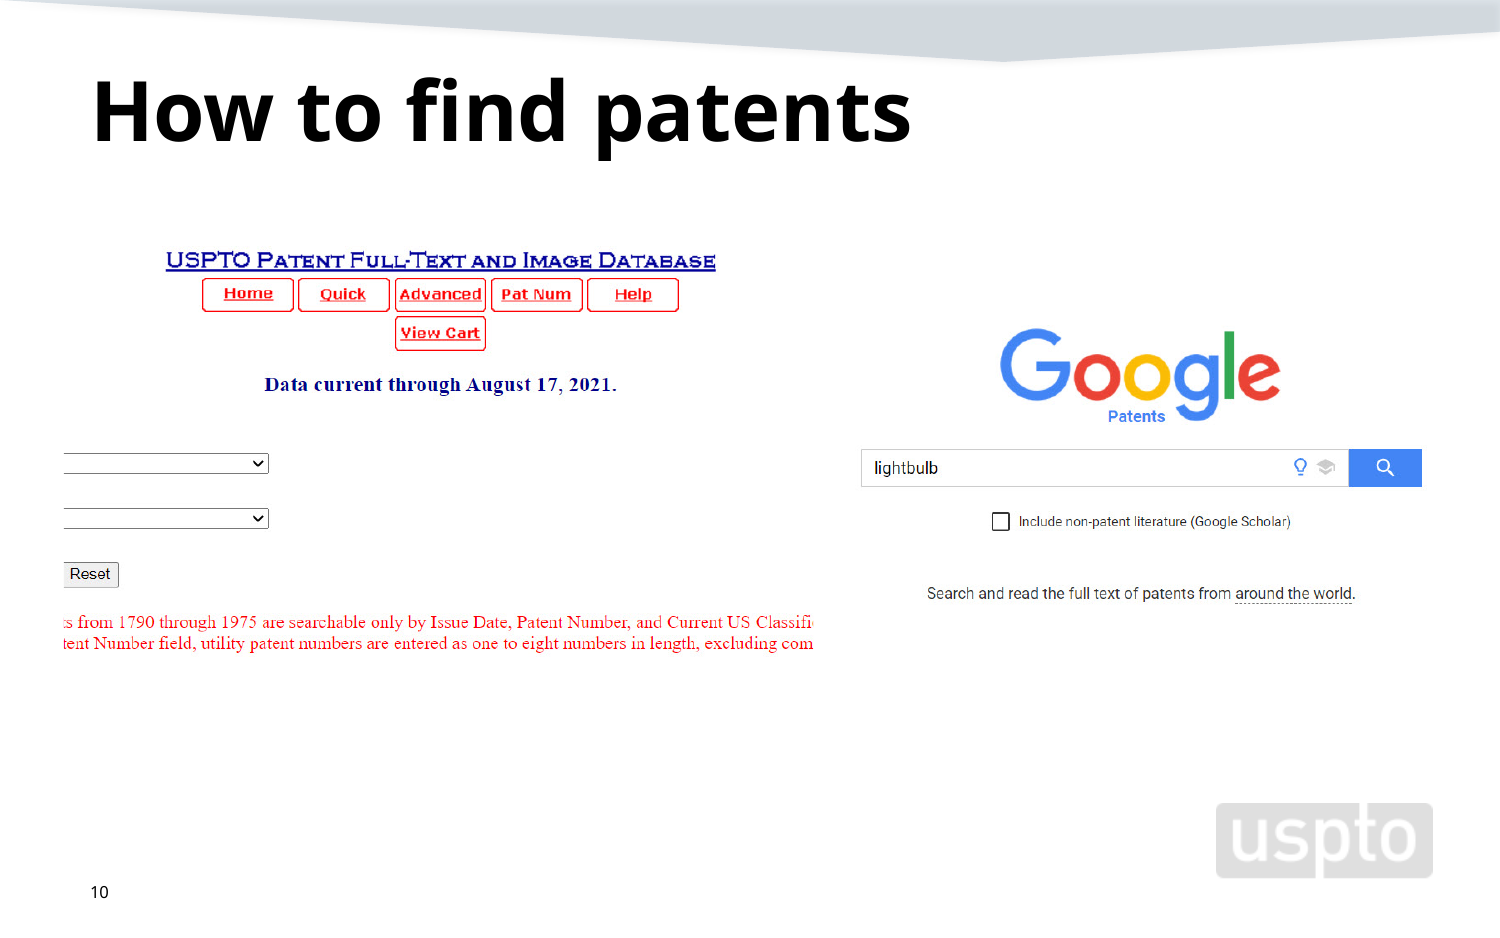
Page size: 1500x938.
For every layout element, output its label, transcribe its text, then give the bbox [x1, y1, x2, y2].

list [63, 245, 814, 831]
slide_number 10 [75, 868, 413, 919]
picture [1216, 803, 1433, 880]
title How to find patents [75, 50, 1425, 207]
picture [813, 178, 1464, 758]
